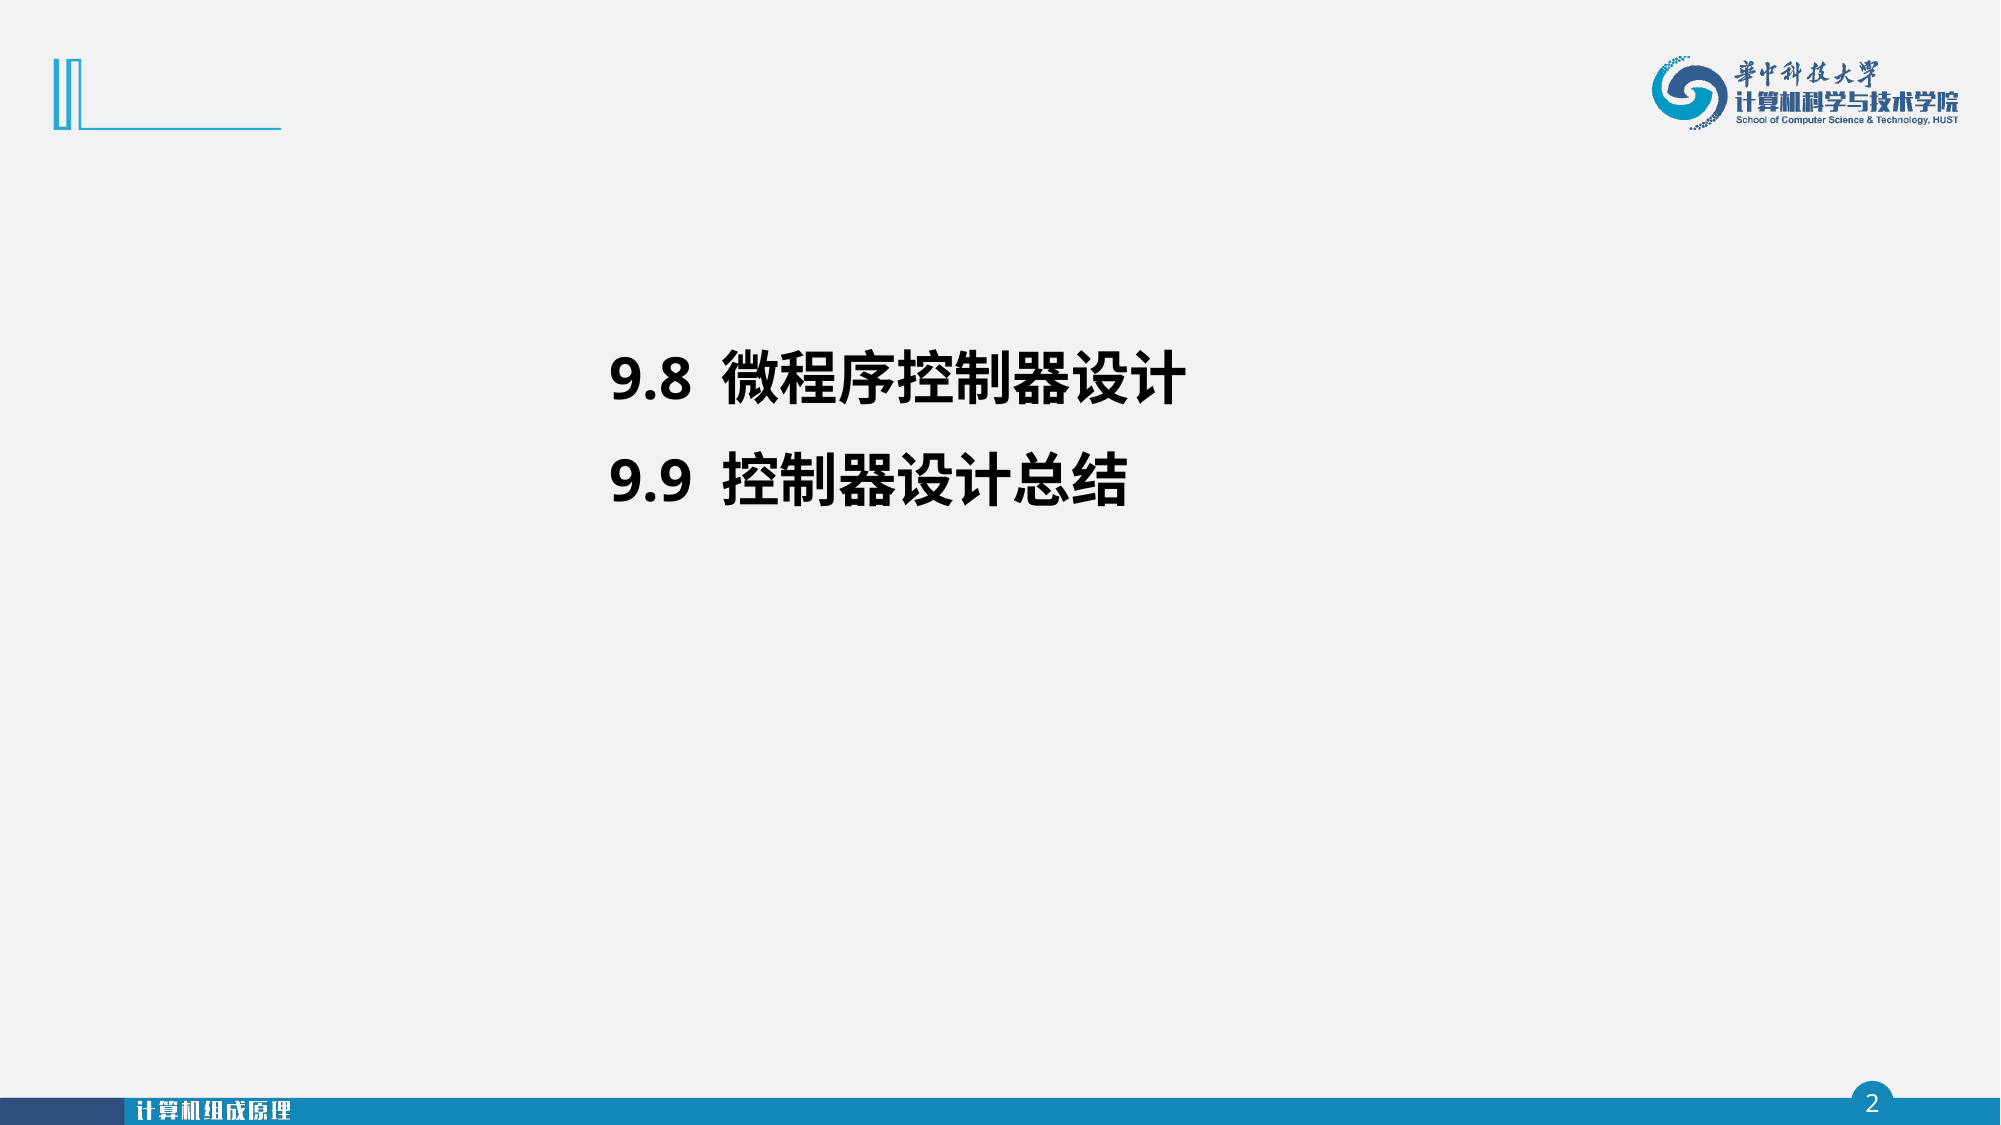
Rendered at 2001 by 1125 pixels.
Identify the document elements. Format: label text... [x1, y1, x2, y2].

text_box 9.9 控制器设计总结 [594, 431, 1343, 533]
text_box 9.8 微程序控制器设计 [594, 330, 1343, 431]
picture [1652, 56, 1678, 81]
picture [1652, 56, 1958, 130]
